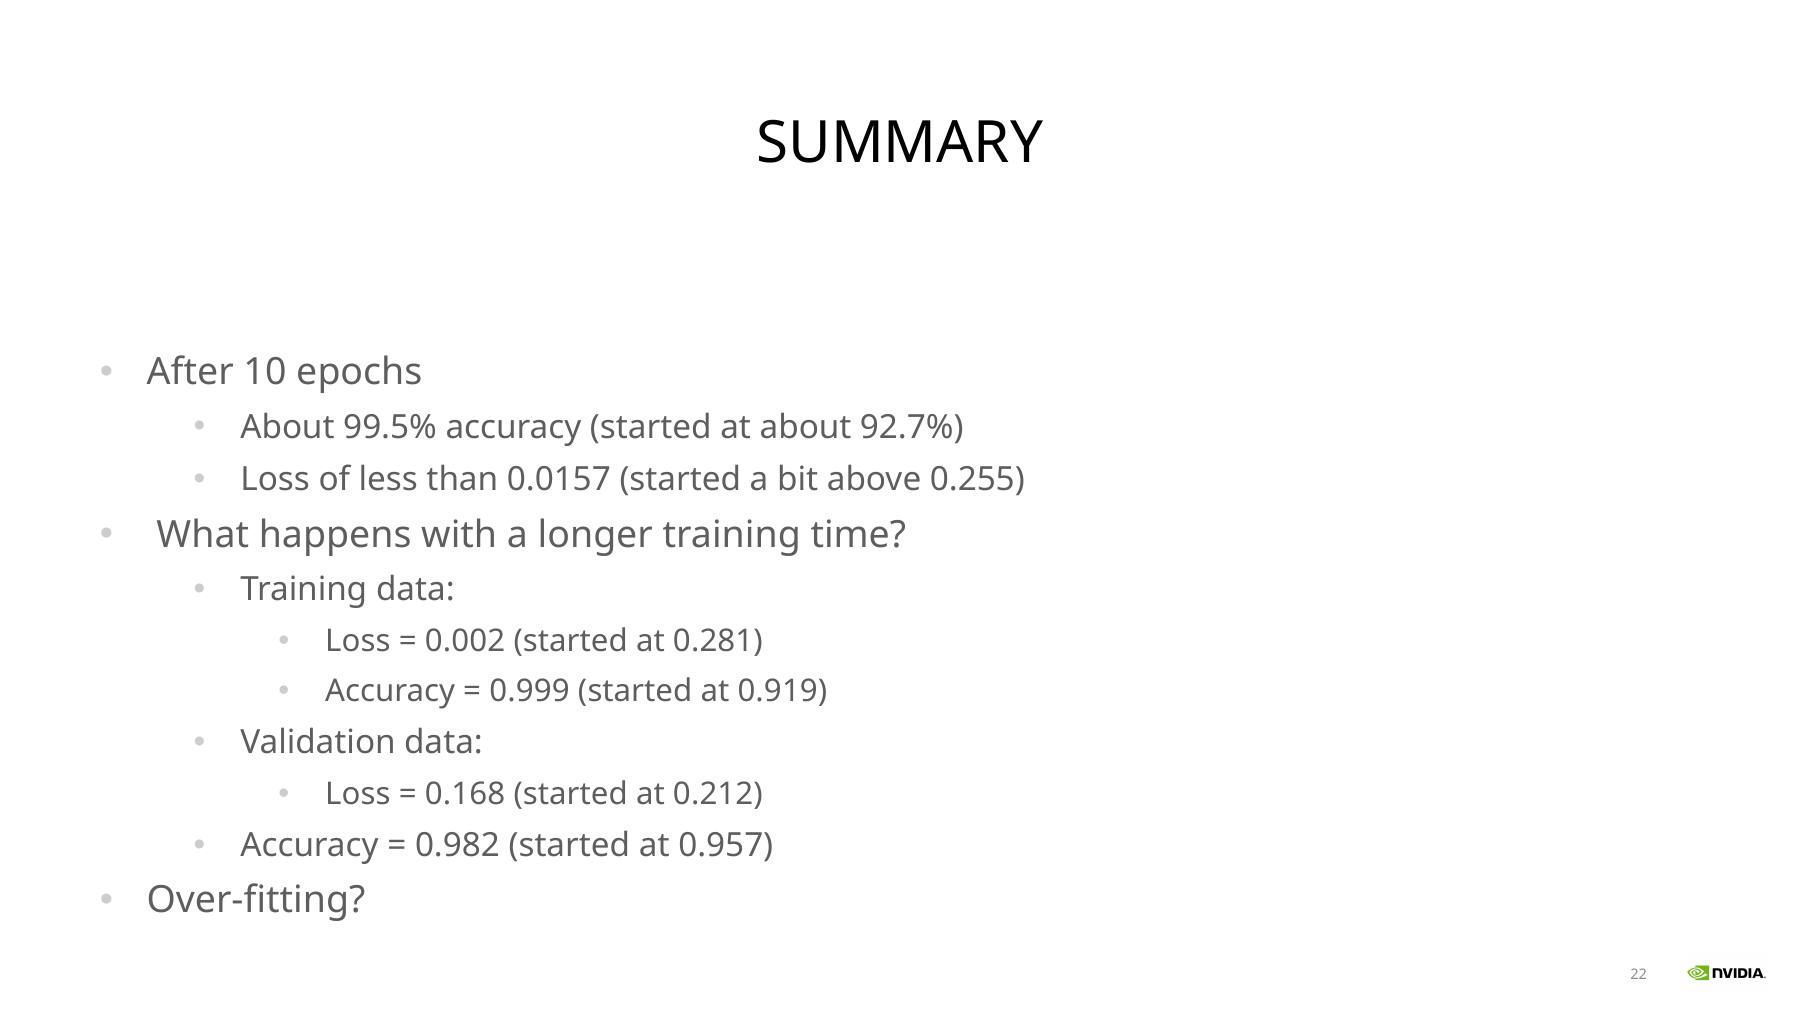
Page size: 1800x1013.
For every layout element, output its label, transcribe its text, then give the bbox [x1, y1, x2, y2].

title Summary [81, 85, 1719, 183]
list After 10 epochs About 99.5% accuracy (started at about 92.7%) Loss of less than 0.0157 (started a bit above 0.255) What happens with a longer training time? Training data: Loss = 0.002 (started at 0.281) Accuracy = 0.999 (started at 0.919) Validation data: Loss = 0.168 (started at 0.212) Accuracy = 0.982 (started at 0.957) Over-fitting? [84, 344, 1717, 956]
picture [1687, 953, 1766, 993]
